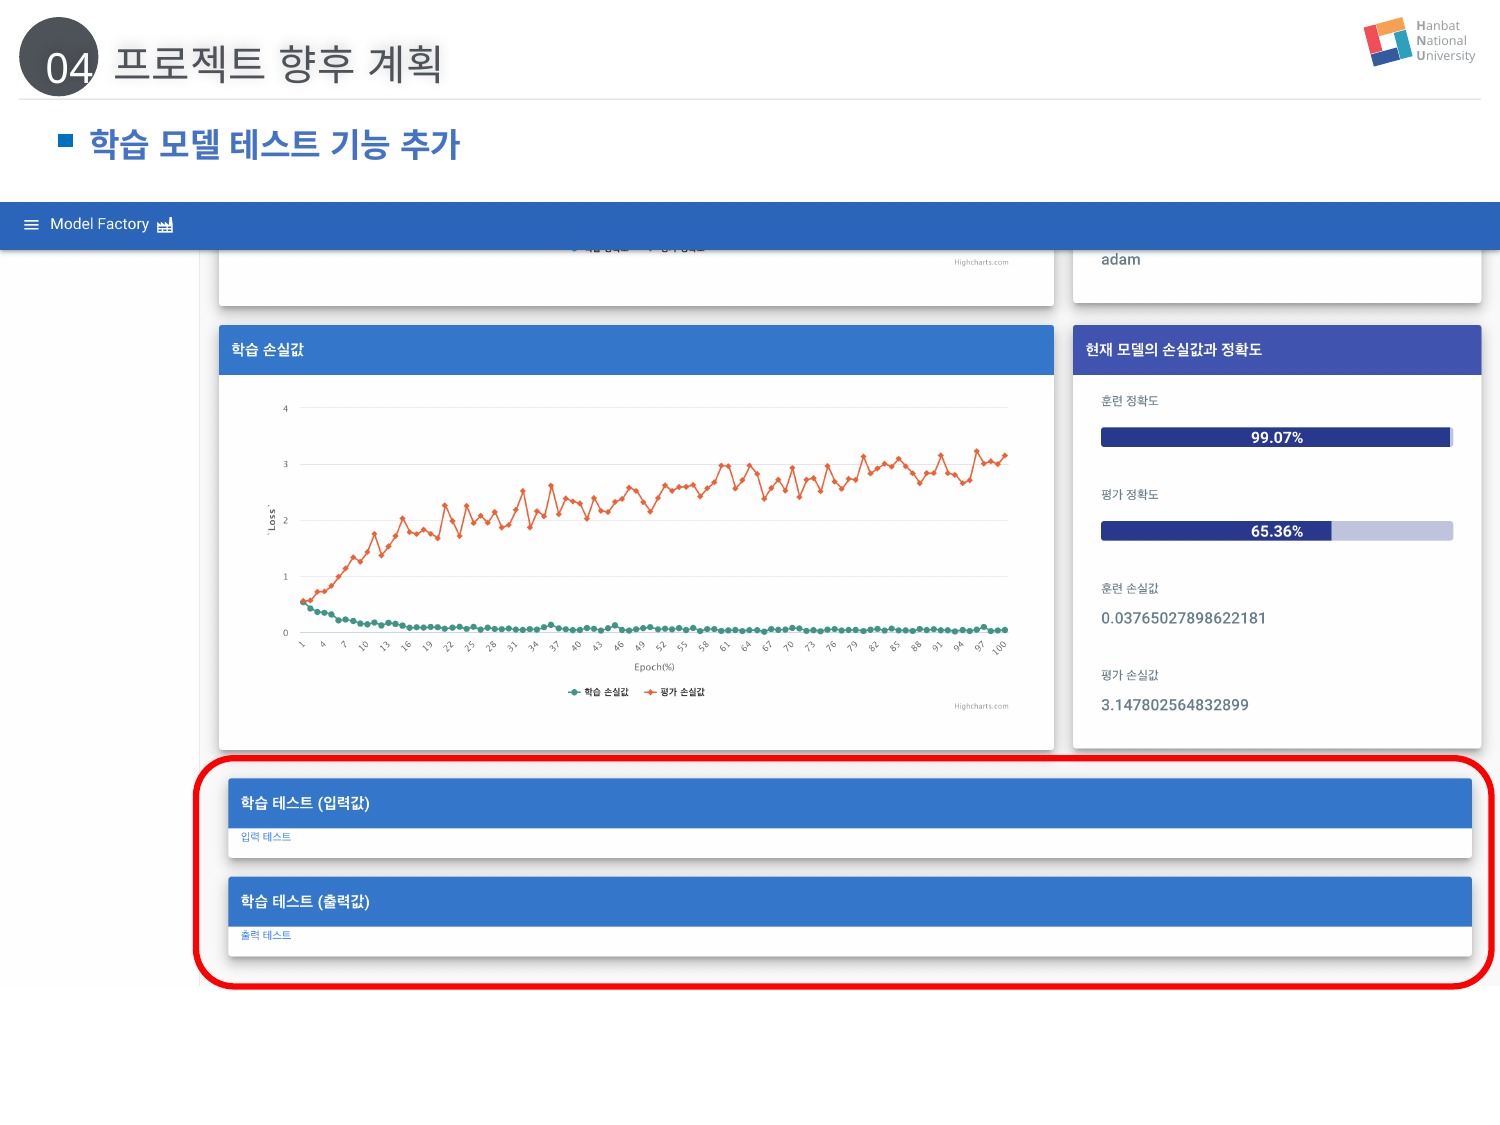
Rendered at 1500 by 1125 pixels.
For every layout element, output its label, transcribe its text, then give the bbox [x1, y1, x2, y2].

text_box 프로젝트 향후 계획 [98, 31, 460, 96]
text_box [58, 96, 926, 166]
text_box [18, 16, 86, 76]
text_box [1366, 10, 1489, 72]
text_box 04 [30, 34, 93, 98]
picture [0, 202, 1500, 986]
